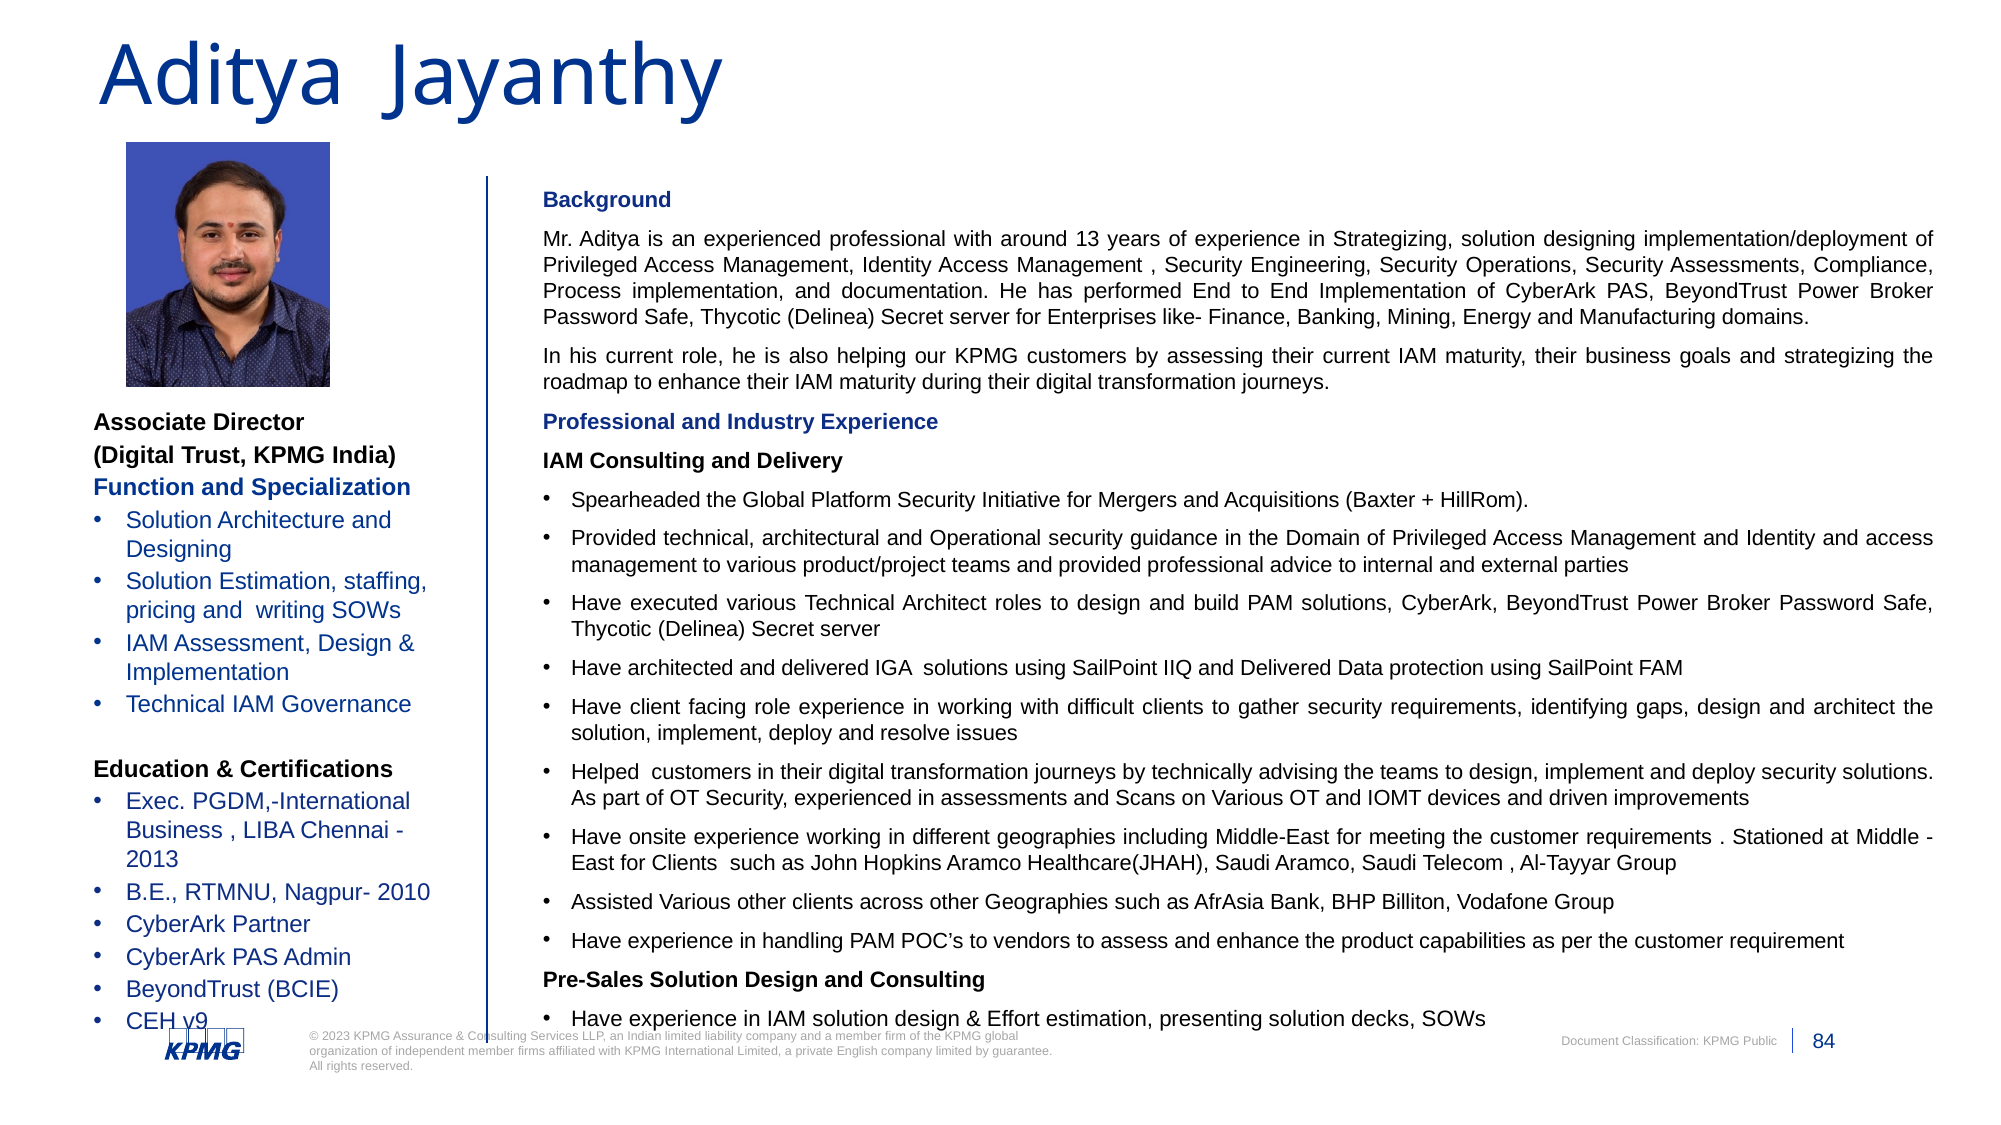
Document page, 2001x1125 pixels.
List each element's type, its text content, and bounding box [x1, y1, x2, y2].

picture [126, 142, 330, 387]
text_box Associate Director (Digital Trust, KPMG India) Function and Specialization Solution Architecture and Designing Solution Estimation, staffing, pricing and writing SOWs IAM Assessment, Design & Implementation Technical IAM Governance Education & Certifications Exec. PGDM,-International Business , LIBA Chennai -2013 B.E., RTMNU, Nagpur- 2010 CyberArk Partner CyberArk PAS Admin BeyondTrust (BCIE) CEH v9 [78, 399, 464, 1044]
text_box Background Mr. Aditya is an experienced professional with around 13 years of experience in Strategizing, solution designing implementation/deployment of Privileged Access Management, Identity Access Management , Security Engineering, Security Operations, Security Assessments, Compliance, Process implementation, and documentation. He has performed End to End Implementation of CyberArk PAS, BeyondTrust Power Broker Password Safe, Thycotic (Delinea) Secret server for Enterprises like- Finance, Banking, Mining, Energy and Manufacturing domains. In his current role, he is also helping our KPMG customers by assessing their current IAM maturity, their business goals and strategizing the roadmap to enhance their IAM maturity during their digital transformation journeys. Professional and Industry Experience IAM Consulting and Delivery Spearheaded the Global Platform Security Initiative for Mergers and Acquisitions (Baxter + HillRom). Provided technical, architectural and Operational security guidance in the Domain of Privileged Access Management and Identity and access management to various product/project teams and provided professional advice to internal and external parties Have executed various Technical Architect roles to design and build PAM solutions, CyberArk, BeyondTrust Power Broker Password Safe, Thycotic (Delinea) Secret server Have architected and delivered IGA solutions using SailPoint IIQ and Delivered Data protection using SailPoint FAM Have client facing role experience in working with difficult clients to gather security requirements, identifying gaps, design and architect the solution, implement, deploy and resolve issues Helped customers in their digital transformation journeys by technically advising the teams to design, implement and deploy security solutions. As part of OT Security, experienced in assessments and Scans on Various OT and IOMT devices and driven improvements Have onsite experience working in different geographies including Middle-East for meeting the customer requirements . Stationed at Middle -East for Clients such as John Hopkins Aramco Healthcare(JHAH), Saudi Aramco, Saudi Telecom , Al-Tayyar Group Assisted Various other clients across other Geographies such as AfrAsia Bank, BHP Billiton, Vodafone Group Have experience in handling PAM POC’s to vendors to assess and enhance the product capabilities as per the customer requirement Pre-Sales Solution Design and Consulting Have experience in IAM solution design & Effort estimation, presenting solution decks, SOWs [533, 176, 1945, 1079]
text_box Aditya Jayanthy [99, 48, 1861, 137]
